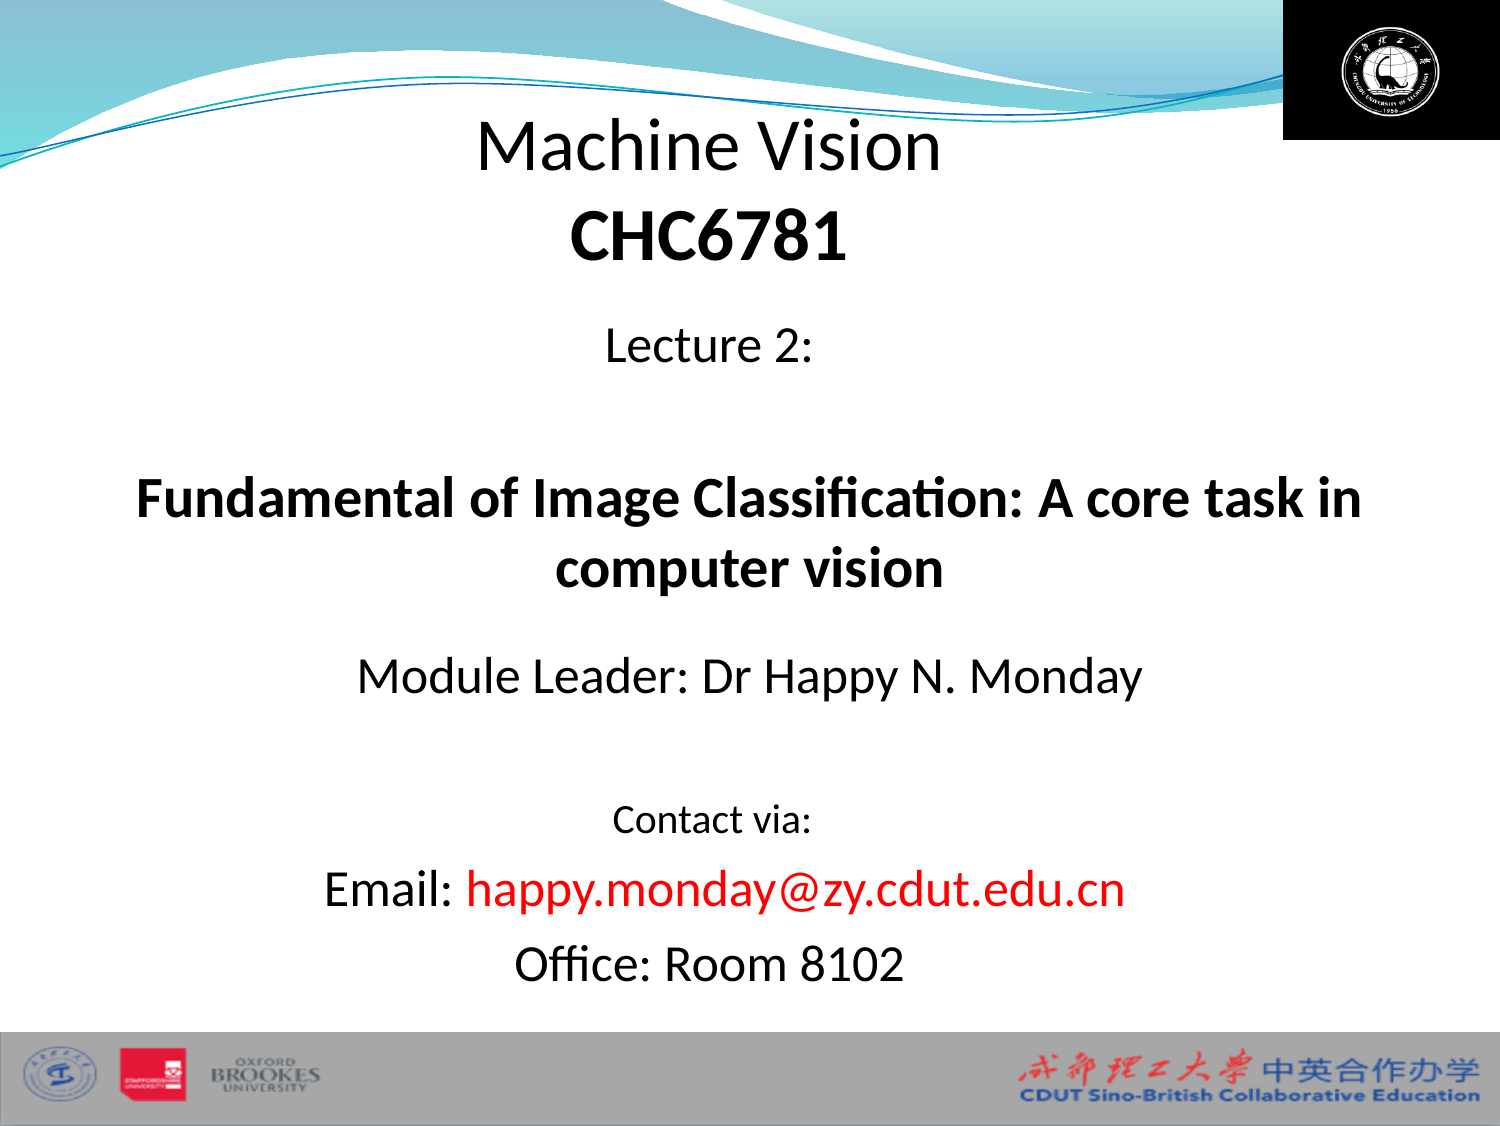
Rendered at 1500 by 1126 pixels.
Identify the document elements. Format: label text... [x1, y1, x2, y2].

text_box Office: Room 8102 [350, 921, 1069, 999]
text_box Fundamental of Image Classification: A core task in computer vision [62, 451, 1438, 607]
text_box Email: happy.monday@zy.cdut.edu.cn [300, 846, 1150, 924]
picture [0, 1031, 1500, 1126]
text_box Machine Vision CHC6781 [350, 87, 1069, 303]
text_box Contact via: [575, 784, 850, 849]
text_box Lecture 2: [350, 303, 1069, 381]
text_box Module Leader: Dr Happy N. Monday [334, 634, 1166, 712]
picture [1283, 0, 1500, 140]
